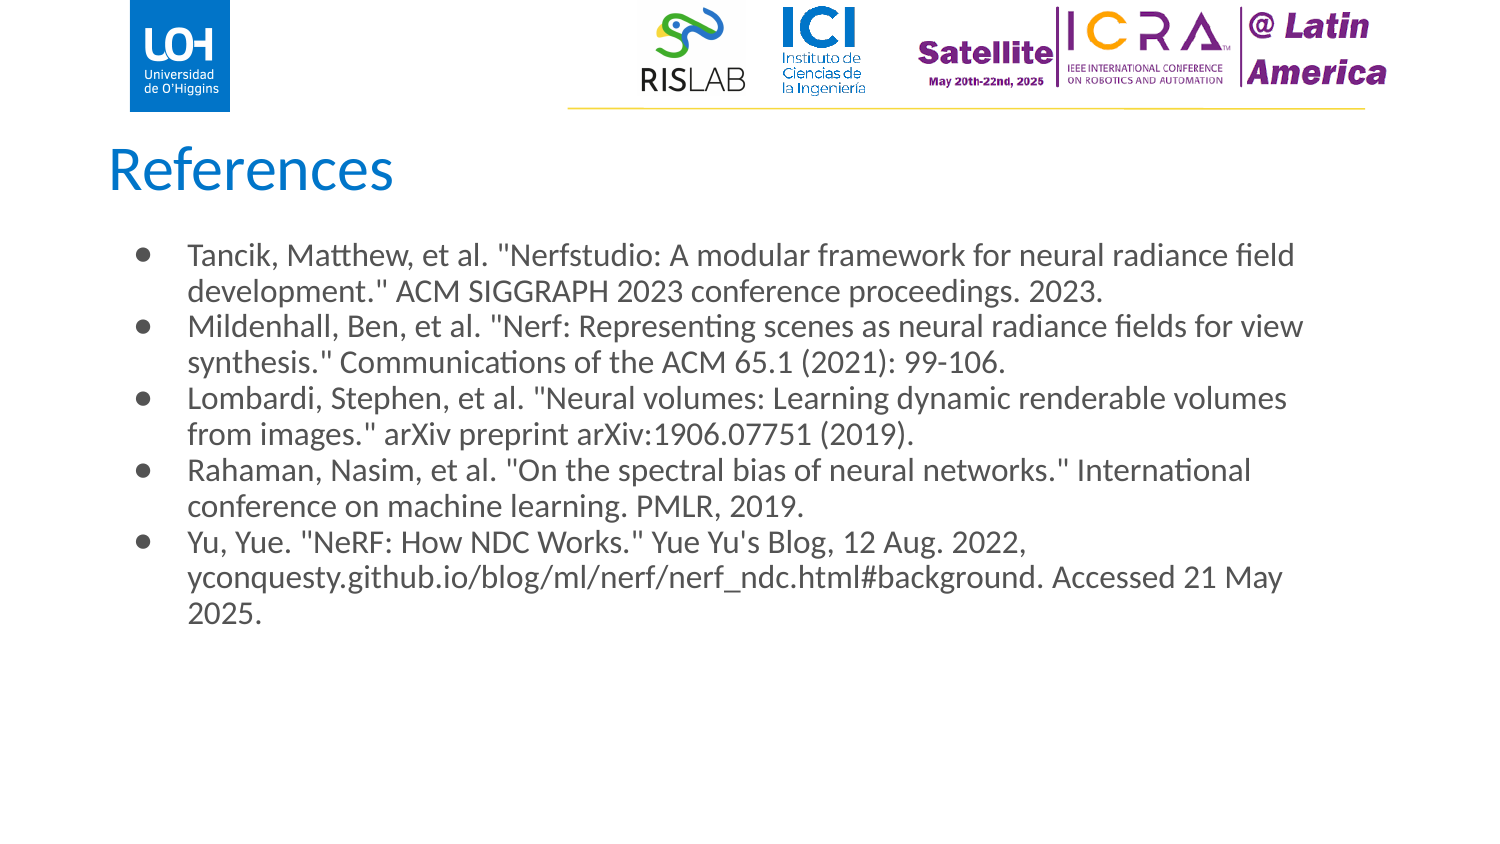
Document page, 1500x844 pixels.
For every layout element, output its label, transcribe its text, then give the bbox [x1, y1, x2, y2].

picture [129, 0, 230, 112]
title References [103, 130, 1397, 211]
picture [637, 0, 746, 96]
list Tancik, Matthew, et al. "Nerfstudio: A modular framework for neural radiance field development." ACM SIGGRAPH 2023 conference proceedings. 2023. Mildenhall, Ben, et al. "Nerf: Representing scenes as neural radiance fields for view synthesis." Communications of the ACM 65.1 (2021): 99-106. Lombardi, Stephen, et al. "Neural volumes: Learning dynamic renderable volumes from images." arXiv preprint arXiv:1906.07751 (2019). Rahaman, Nasim, et al. "On the spectral bias of neural networks." International conference on machine learning. PMLR, 2019. Yu, Yue. "NeRF: How NDC Works." Yue Yu's Blog, 12 Aug. 2022, yconquesty.github.io/blog/ml/nerf/nerf_ndc.html#background. Accessed 21 May 2025. [106, 232, 1365, 759]
picture [783, 6, 865, 96]
picture [916, 6, 1397, 96]
